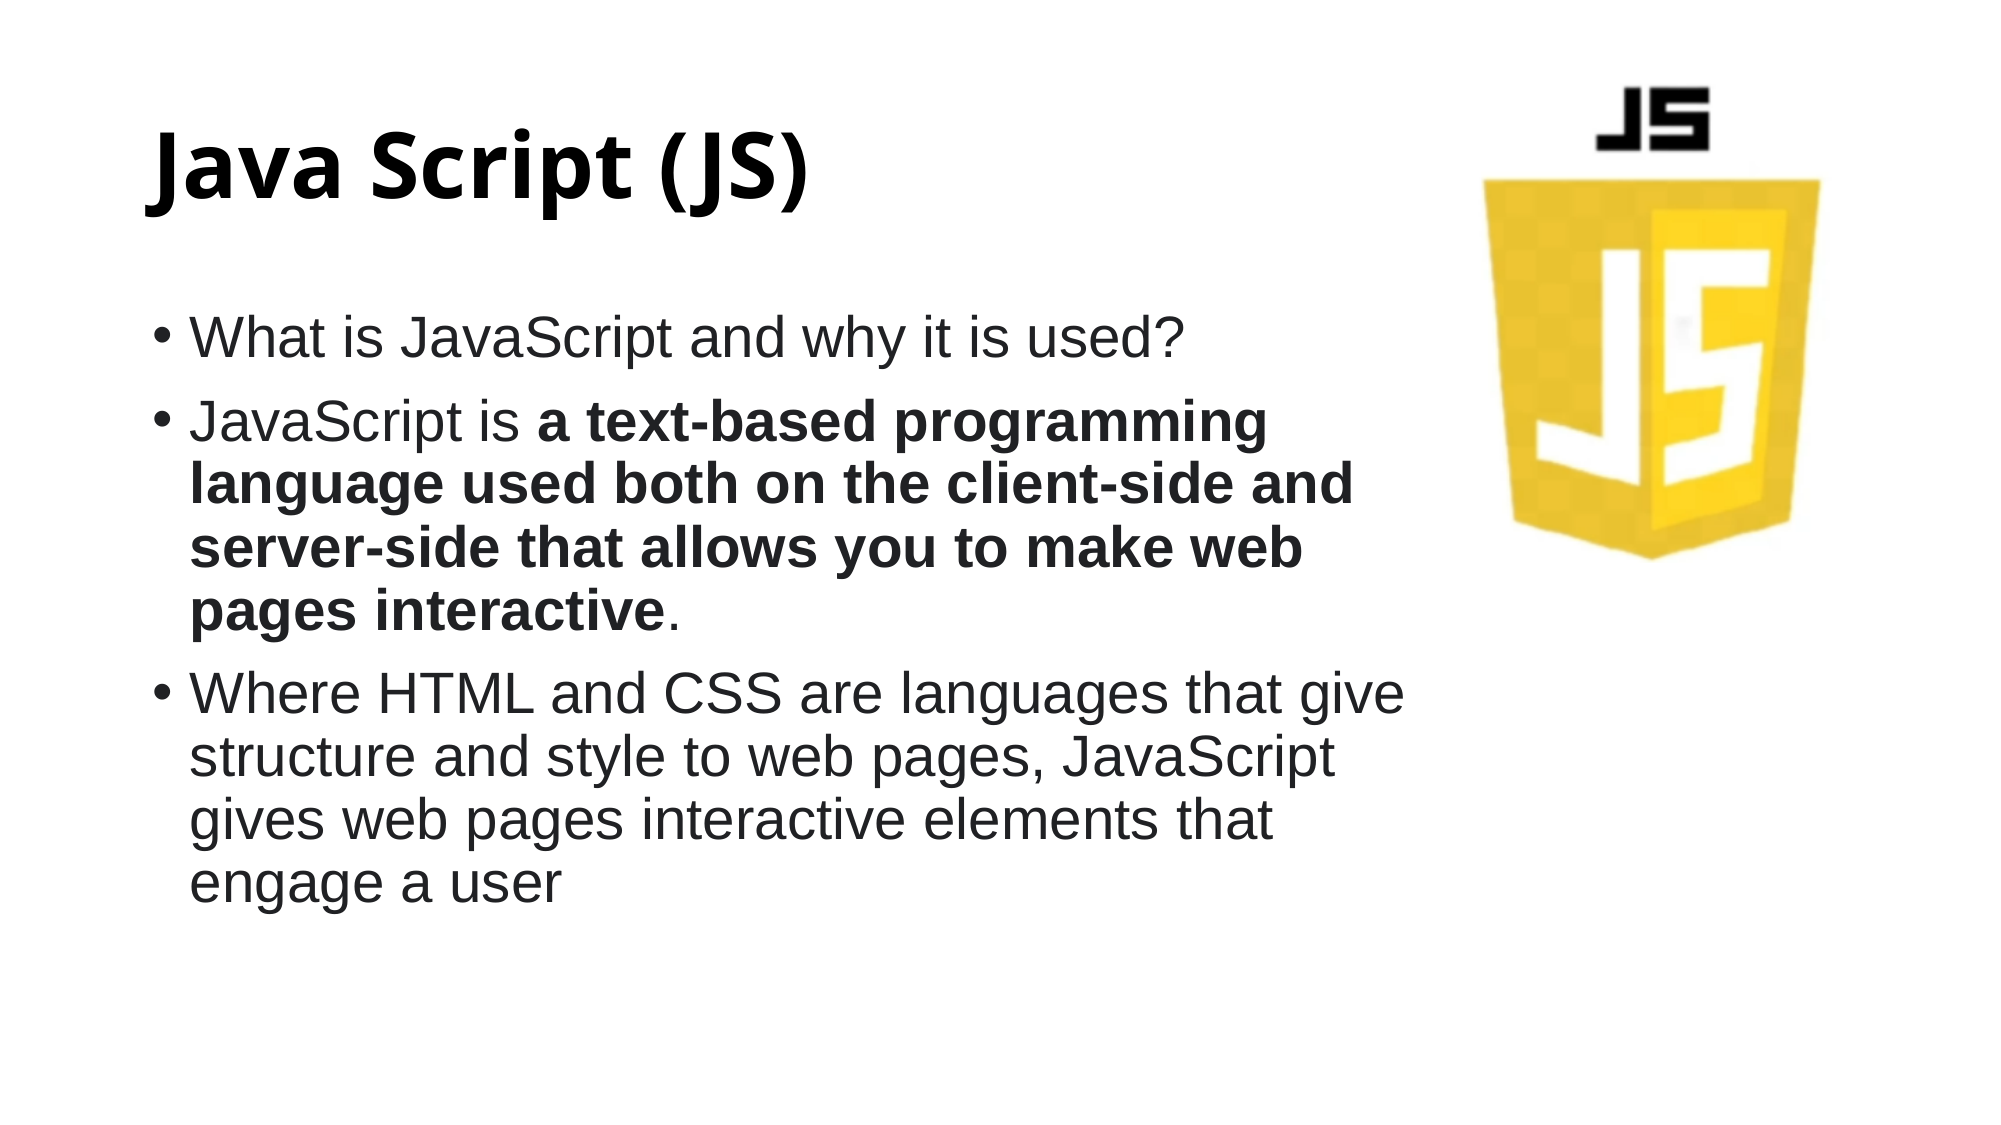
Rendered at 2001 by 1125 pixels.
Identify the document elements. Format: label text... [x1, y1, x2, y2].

list What is JavaScript and why it is used? JavaScript is a text-based programming language used both on the client-side and server-side that allows you to make web pages interactive. Where HTML and CSS are languages that give structure and style to web pages, JavaScript gives web pages interactive elements that engage a user [137, 299, 1479, 1014]
title Java Script (JS) [137, 59, 1863, 278]
picture [1459, 71, 1841, 563]
